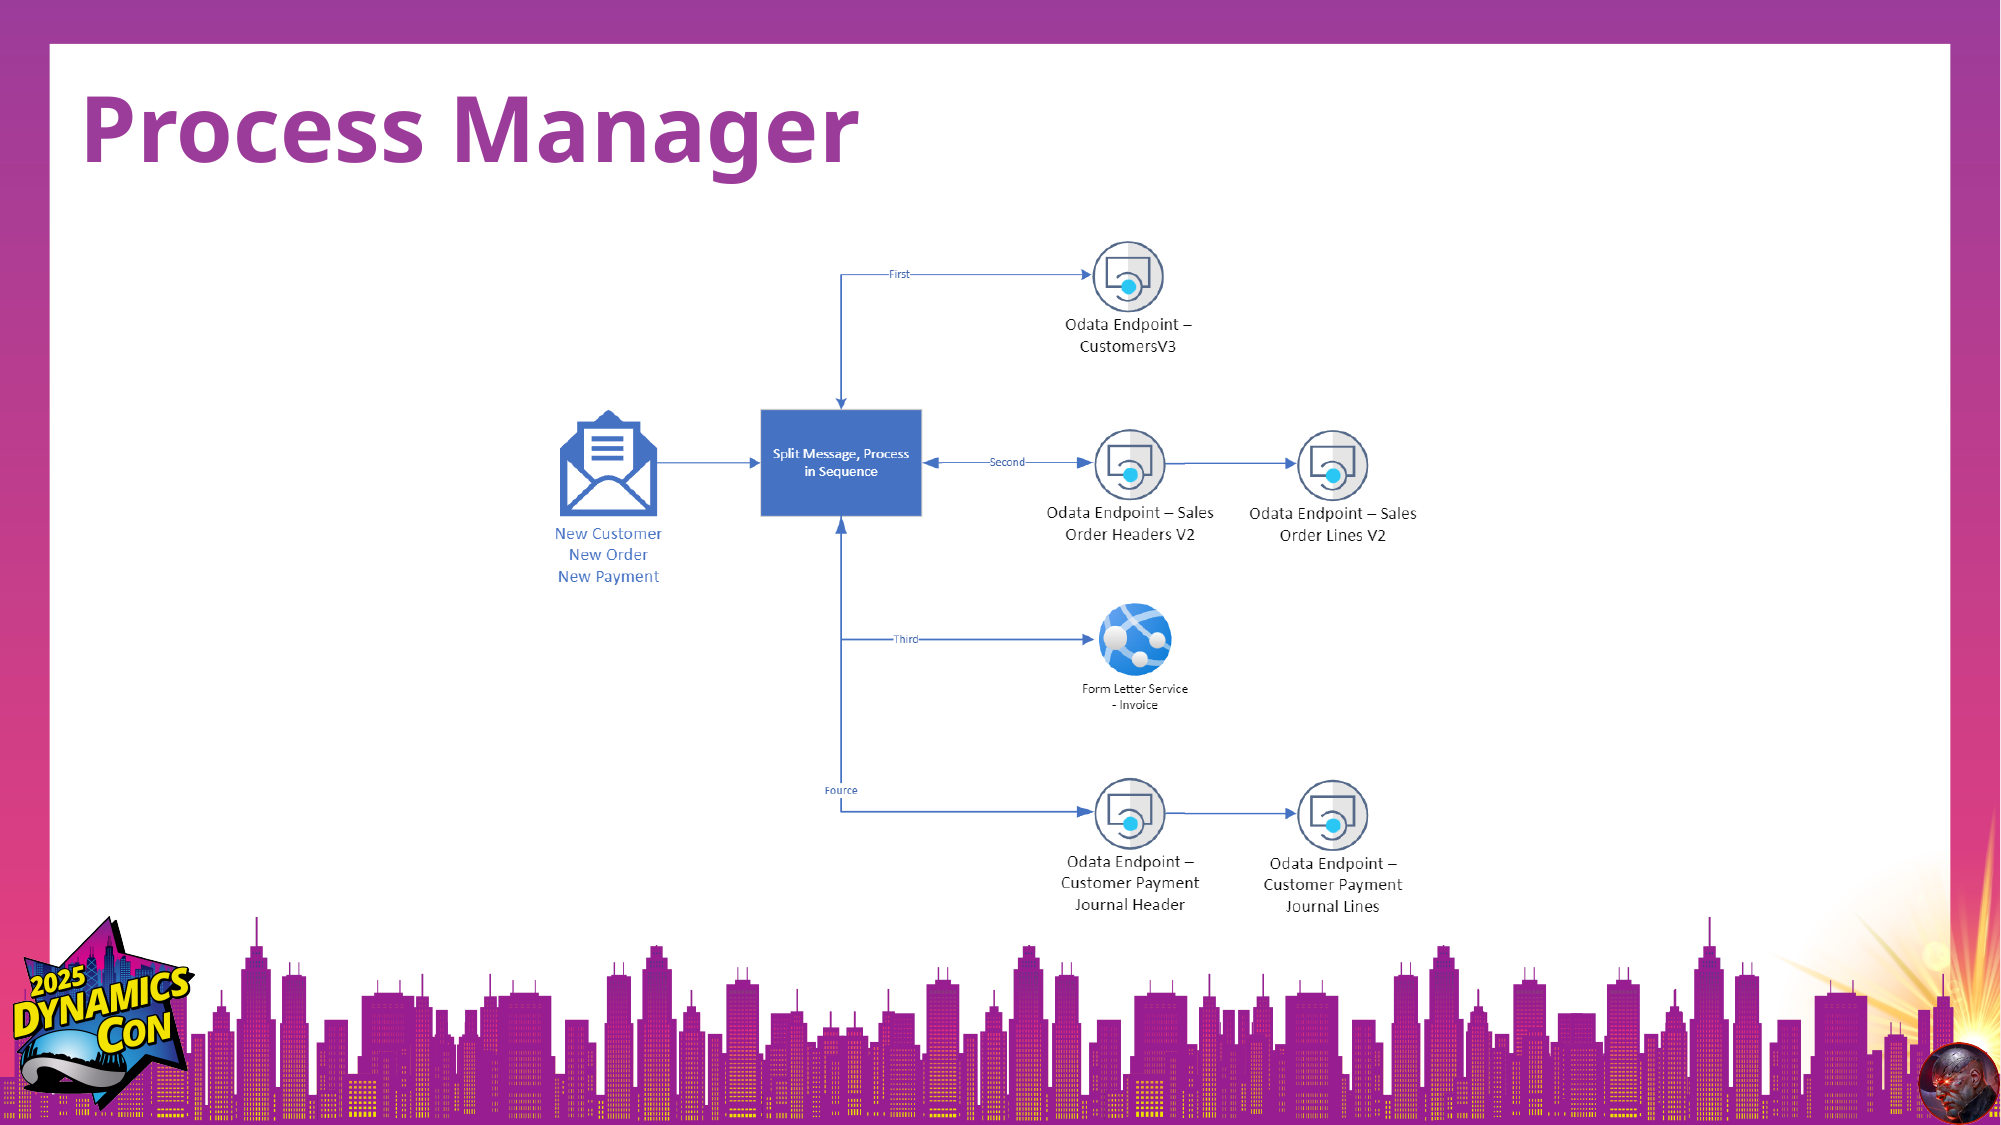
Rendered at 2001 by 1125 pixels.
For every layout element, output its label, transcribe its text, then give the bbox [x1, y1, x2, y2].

picture [13, 916, 195, 1111]
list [540, 222, 1456, 946]
picture [1729, 1031, 1733, 1087]
title Process Manager [64, 60, 1932, 205]
picture [1758, 634, 2001, 1125]
